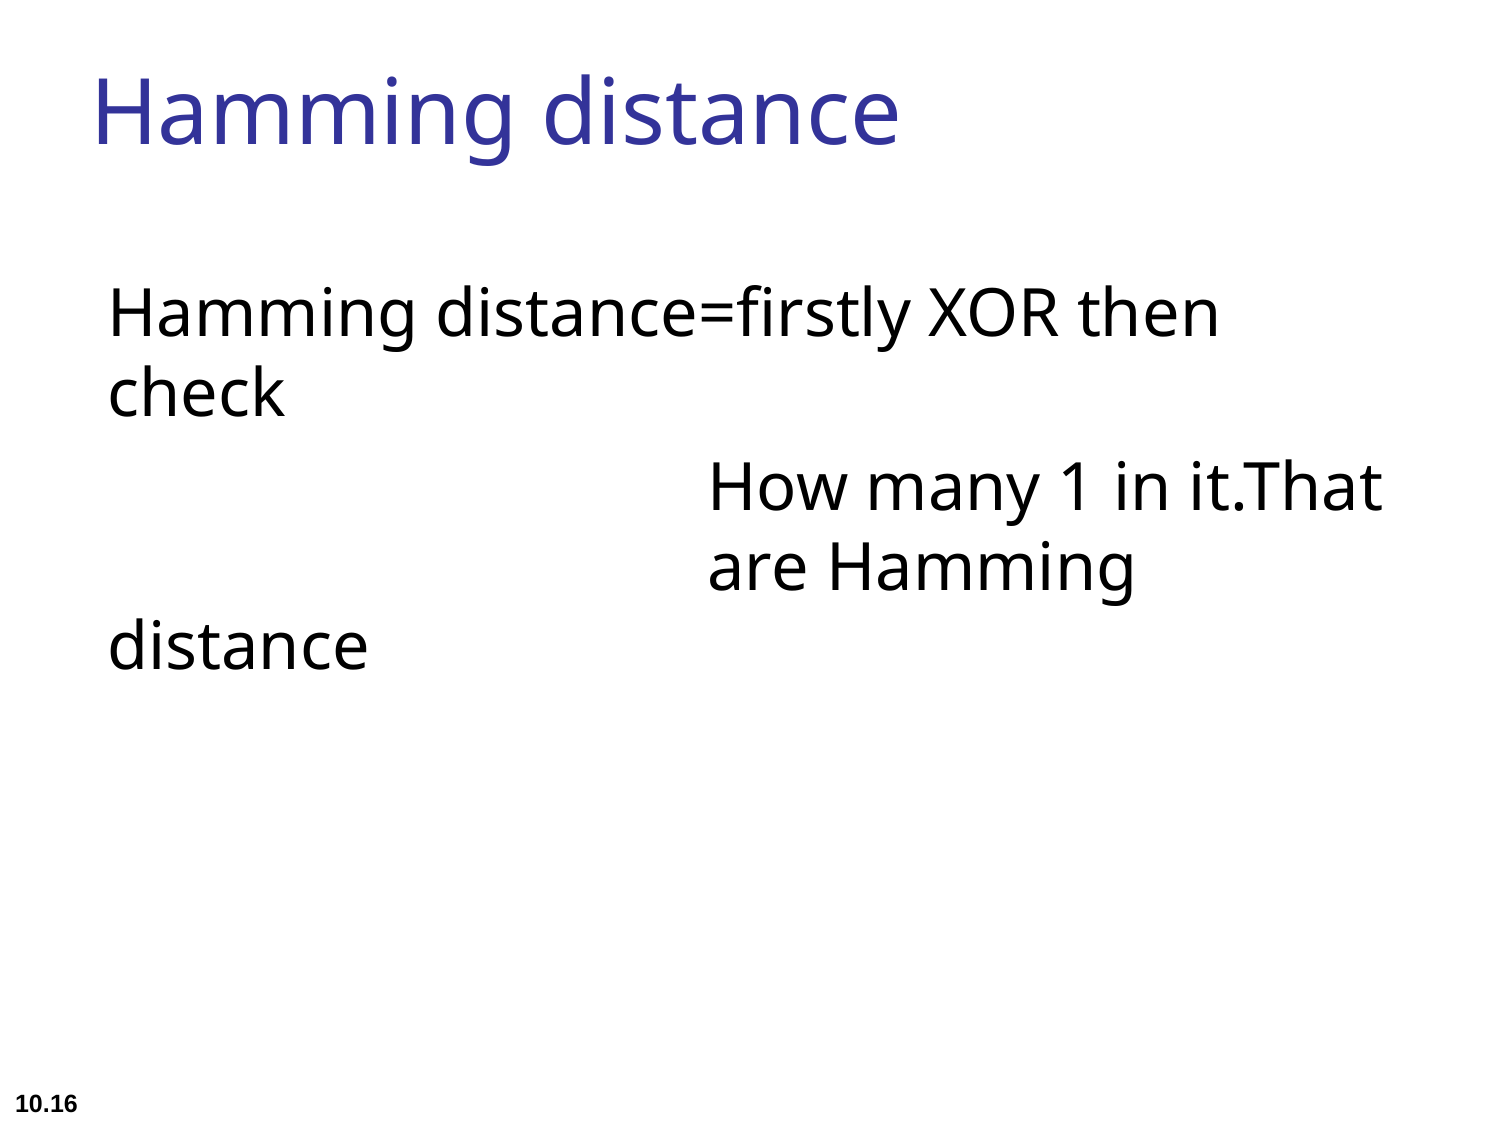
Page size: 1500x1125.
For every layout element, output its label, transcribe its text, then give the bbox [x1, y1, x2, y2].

list Hamming distance=firstly XOR then check How many 1 in it.That are Hamming distance [75, 262, 1425, 1005]
slide_number 10.16 [0, 1050, 313, 1125]
title Hamming distance [75, 45, 1425, 233]
